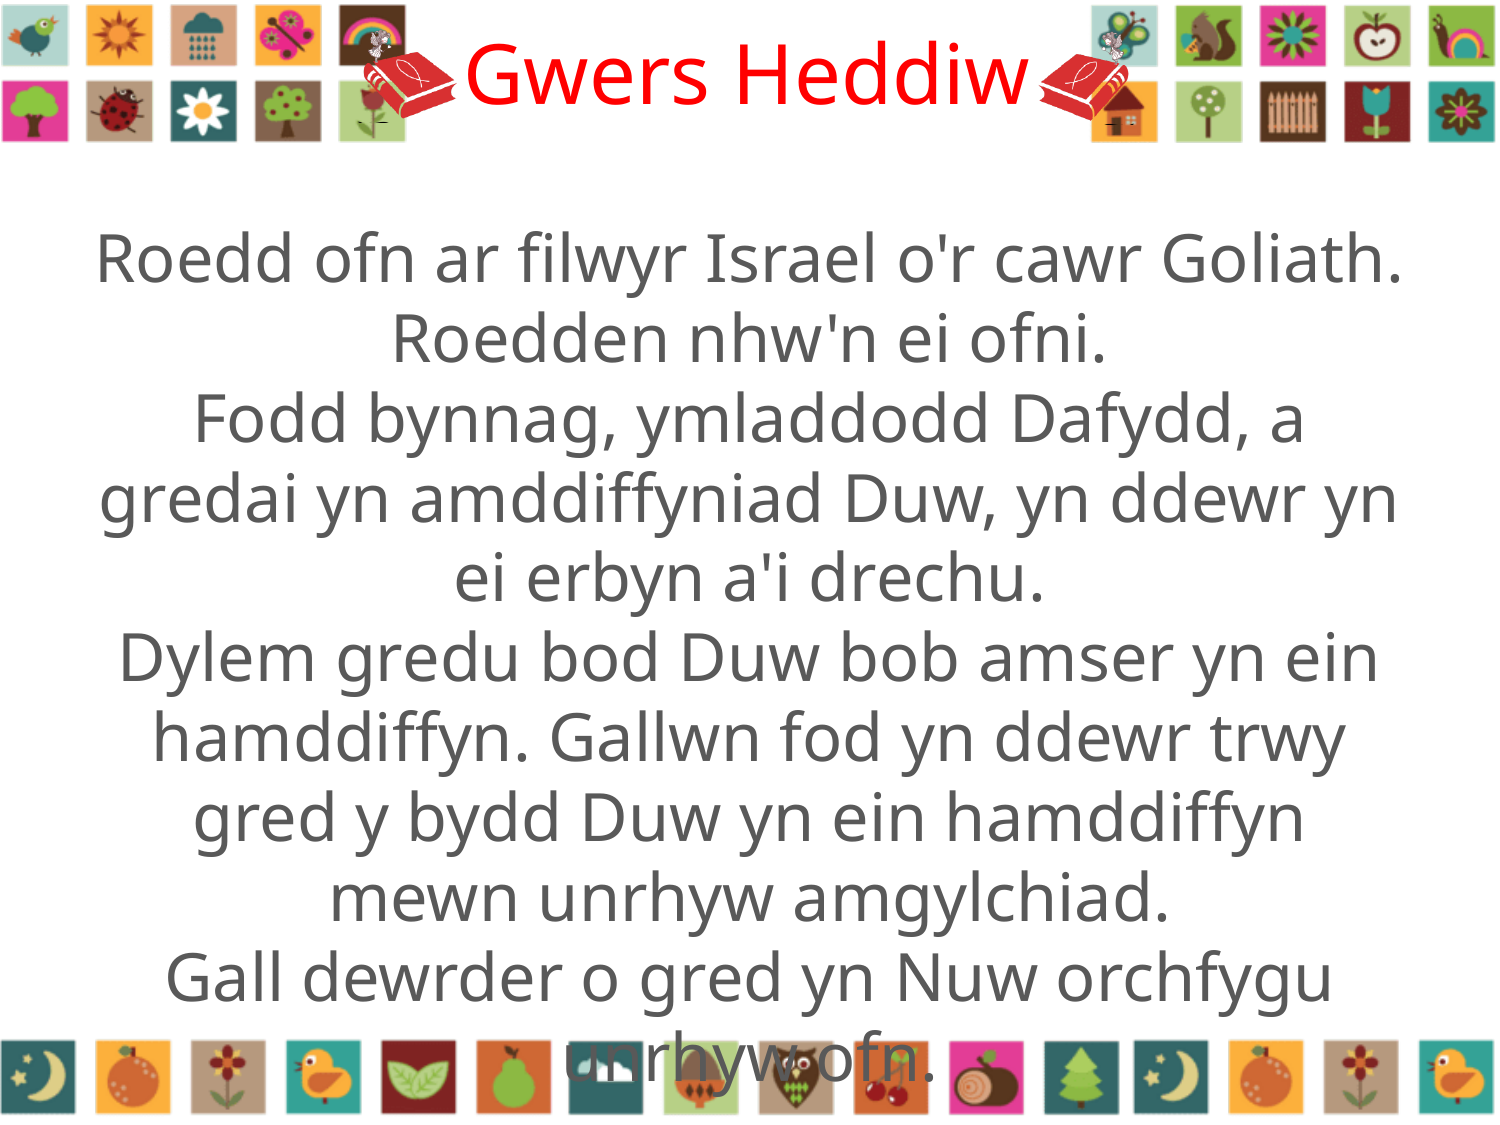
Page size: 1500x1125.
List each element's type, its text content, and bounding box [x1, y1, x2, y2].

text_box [0, 1028, 1500, 1118]
picture [0, 3, 489, 150]
text_box Roedd ofn ar filwyr Israel o'r cawr Goliath. Roedden nhw'n ei ofni. Fodd bynnag, ymladdodd Dafydd, a gredai yn amddiffyniad Duw, yn ddewr yn ei erbyn a'i drechu. Dylem gredu bod Duw bob amser yn ein hamddiffyn. Gallwn fod yn ddewr trwy gred y bydd Duw yn ein hamddiffyn mewn unrhyw amgylchiad. Gall dewrder o gred yn Nuw orchfygu unrhyw ofn. [76, 208, 1424, 1027]
text_box Gwers Heddiw [427, 13, 1078, 129]
picture [1006, 3, 1500, 150]
